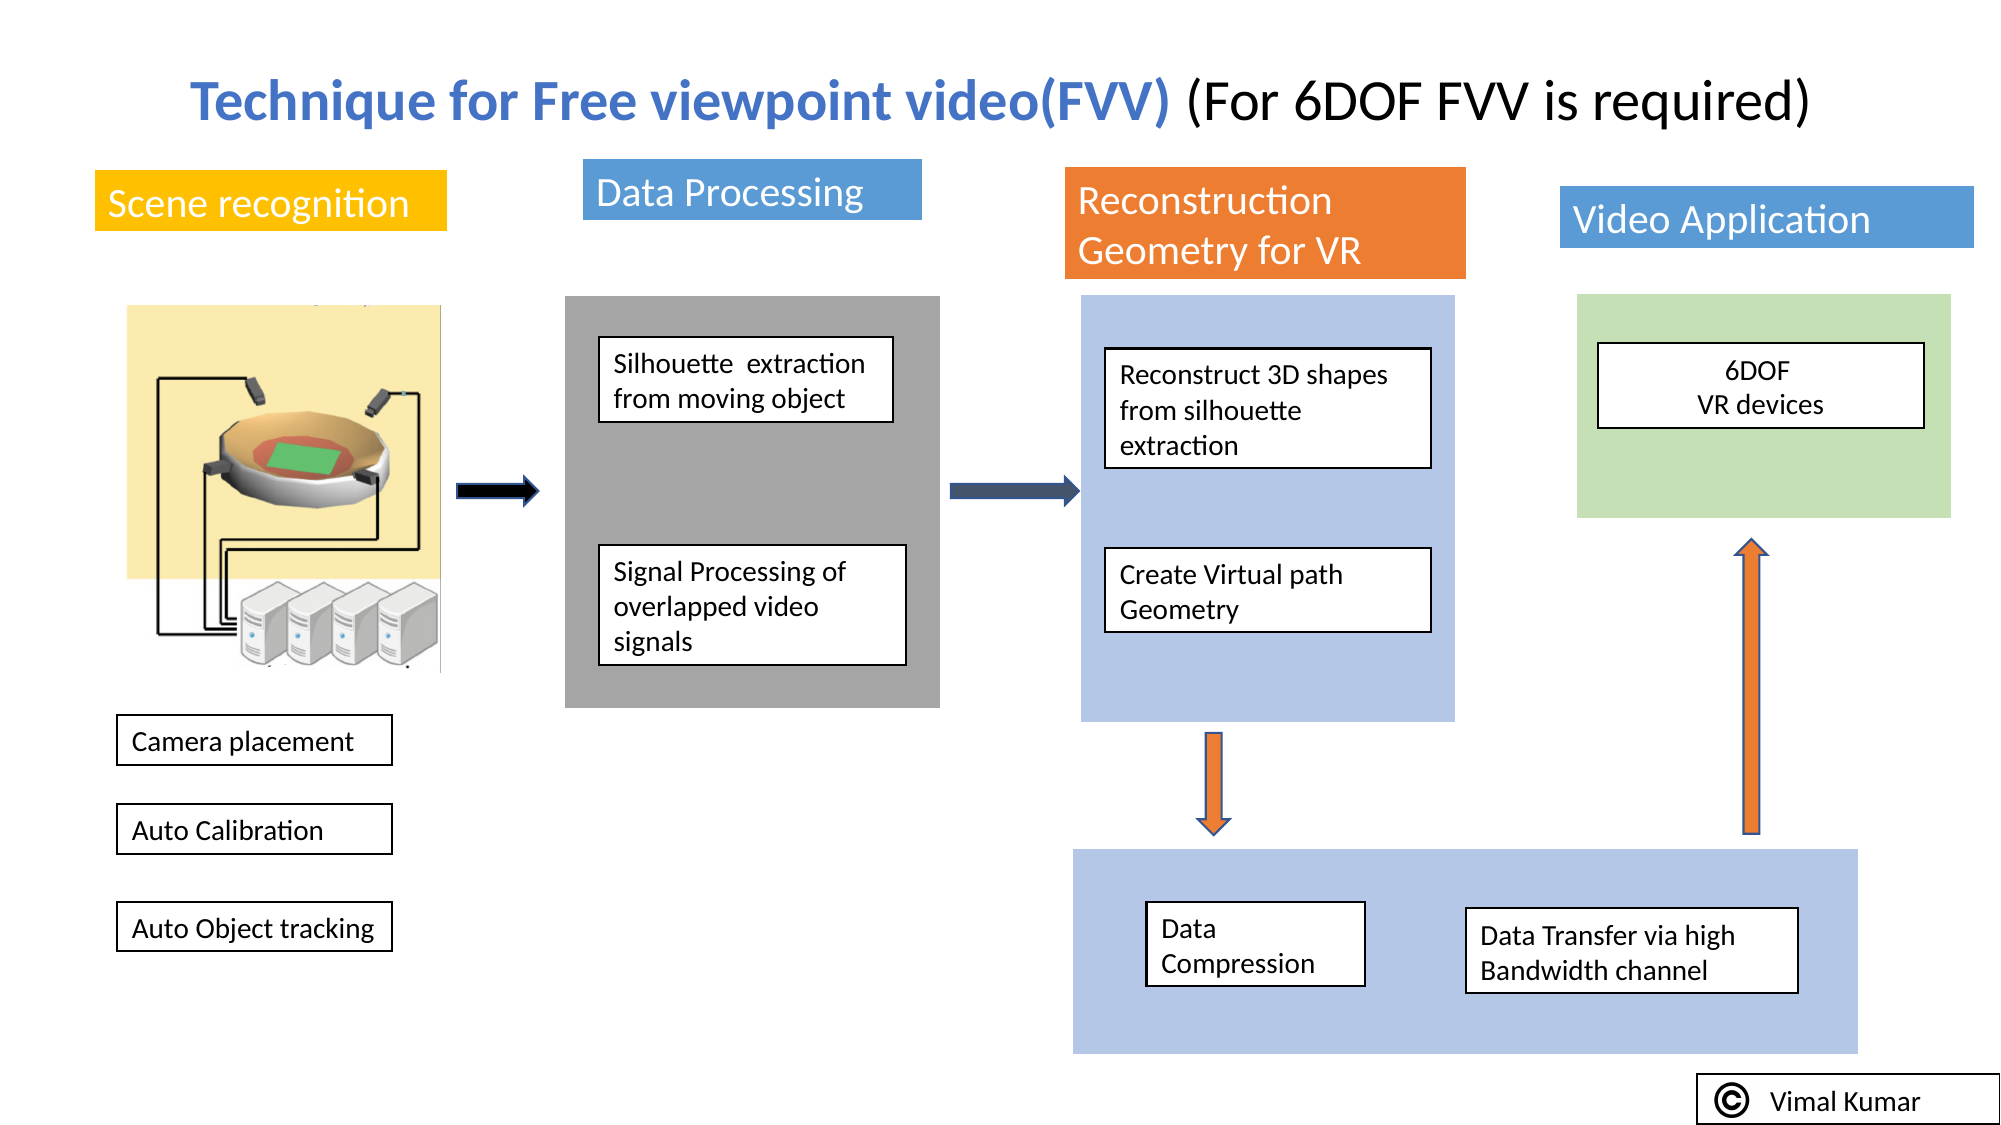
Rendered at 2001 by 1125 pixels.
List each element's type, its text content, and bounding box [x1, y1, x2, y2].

text_box Video Application [1557, 183, 1977, 251]
text_box Auto Object tracking [116, 901, 393, 952]
text_box [1195, 731, 1233, 837]
text_box Create Virtual path Geometry [1104, 547, 1432, 633]
text_box [1070, 845, 1861, 1057]
text_box 6DOF VR devices [1597, 342, 1925, 429]
text_box [1574, 291, 1955, 522]
text_box [949, 474, 1081, 508]
text_box Technique for Free viewpoint video(FVV) (For 6DOF FVV is required) [93, 54, 1923, 139]
text_box Data Compression [1145, 901, 1366, 987]
text_box Data Transfer via high Bandwidth channel [1465, 907, 1799, 994]
text_box Signal Processing of overlapped video signals [598, 544, 907, 666]
text_box Camera placement [116, 714, 393, 766]
text_box [1077, 292, 1458, 725]
text_box Data Processing [580, 156, 925, 224]
text_box Silhouette extraction from moving object [598, 336, 894, 423]
text_box [1733, 537, 1770, 835]
picture [125, 305, 441, 673]
text_box [456, 474, 540, 508]
text_box [562, 293, 943, 711]
text_box Auto Calibration [116, 803, 393, 855]
text_box Reconstruct 3D shapes from silhouette extraction [1104, 347, 1432, 469]
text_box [1696, 1074, 2000, 1125]
text_box Scene recognition [92, 167, 450, 234]
text_box Reconstruction Geometry for VR [1062, 164, 1469, 282]
